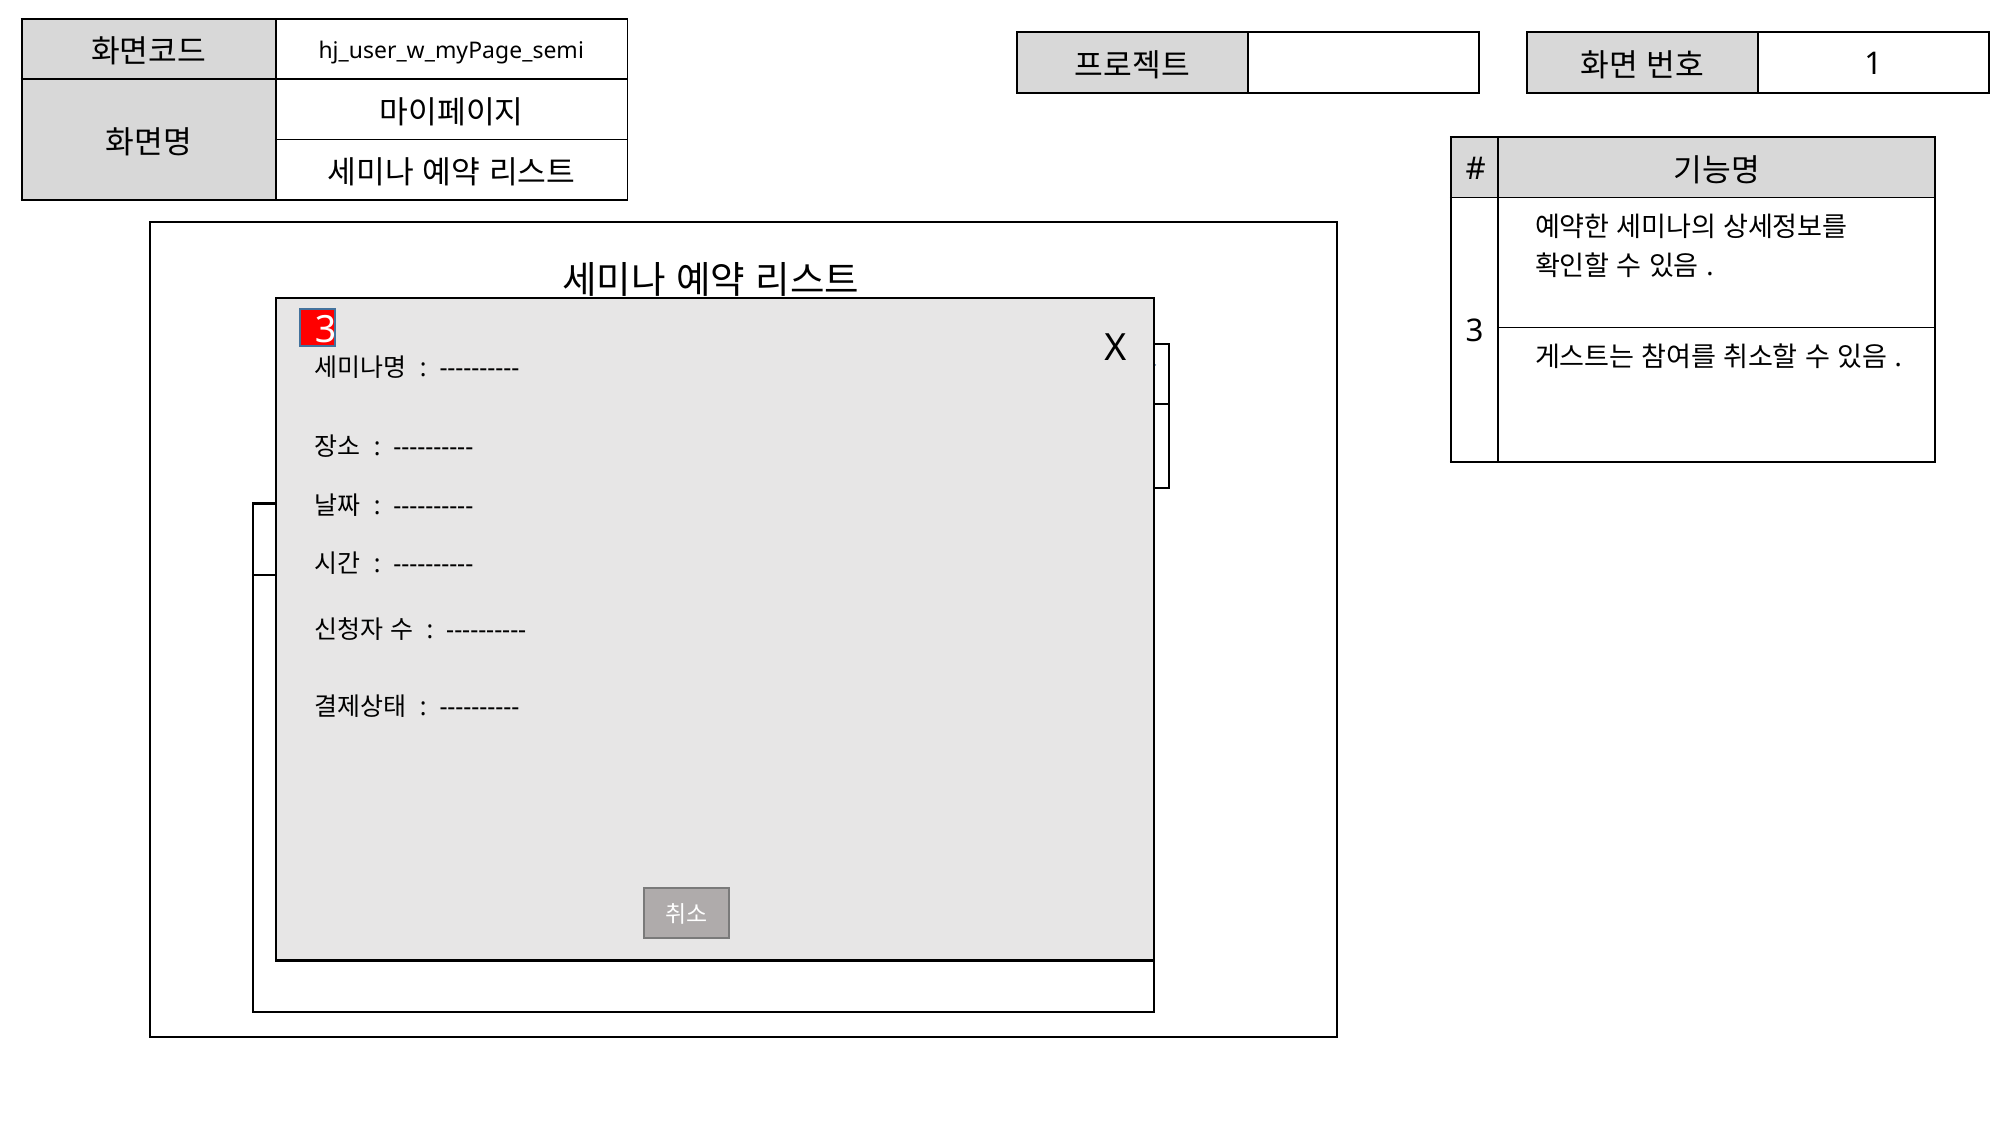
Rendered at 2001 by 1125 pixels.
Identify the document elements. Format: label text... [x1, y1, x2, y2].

text_box [252, 576, 1155, 1013]
table_header [1249, 33, 1478, 92]
table_cell 세미나 예약 리스트 [277, 140, 627, 199]
table_cell 게스트는 참여를 취소할 수 있음. [1499, 328, 1934, 461]
text_box 세미나 예약 리스트 [547, 248, 939, 297]
table_cell 화면명 [23, 80, 275, 199]
table_header 프로젝트 [1018, 33, 1247, 92]
table_cell 마이페이지 [277, 80, 627, 139]
table_header 1 [1759, 33, 1988, 92]
text_box 결제상태 : ---------- [300, 683, 716, 728]
table_header 화면코드 [23, 20, 275, 78]
text_box 주최 참여 [1155, 405, 1170, 489]
text_box 신청자 수 : ---------- [300, 606, 716, 652]
table_header hj_user_w_myPage_semi [277, 20, 627, 78]
text_box 3 [299, 308, 336, 347]
table_cell 3 [1452, 198, 1497, 461]
text_box 세미나명 장소 날짜 시간 신청자 수 결제상태 [252, 503, 275, 576]
table_header 화면 번호 [1528, 33, 1757, 92]
table_cell 예약한 세미나의 상세정보를 확인할 수 있음. [1499, 198, 1934, 327]
text_box X [1089, 315, 1137, 343]
text_box [149, 221, 1338, 1038]
text_box 취소 [643, 887, 730, 939]
text_box 날짜 : ---------- [300, 481, 716, 527]
table_header # [1452, 138, 1497, 197]
text_box 시간 : ---------- [300, 539, 716, 585]
table_header 기능명 [1499, 138, 1934, 197]
text_box [275, 297, 1155, 962]
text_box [916, 343, 1170, 405]
text_box 세미나명 : ---------- [300, 343, 716, 389]
text_box 장소 : ---------- [300, 423, 716, 469]
